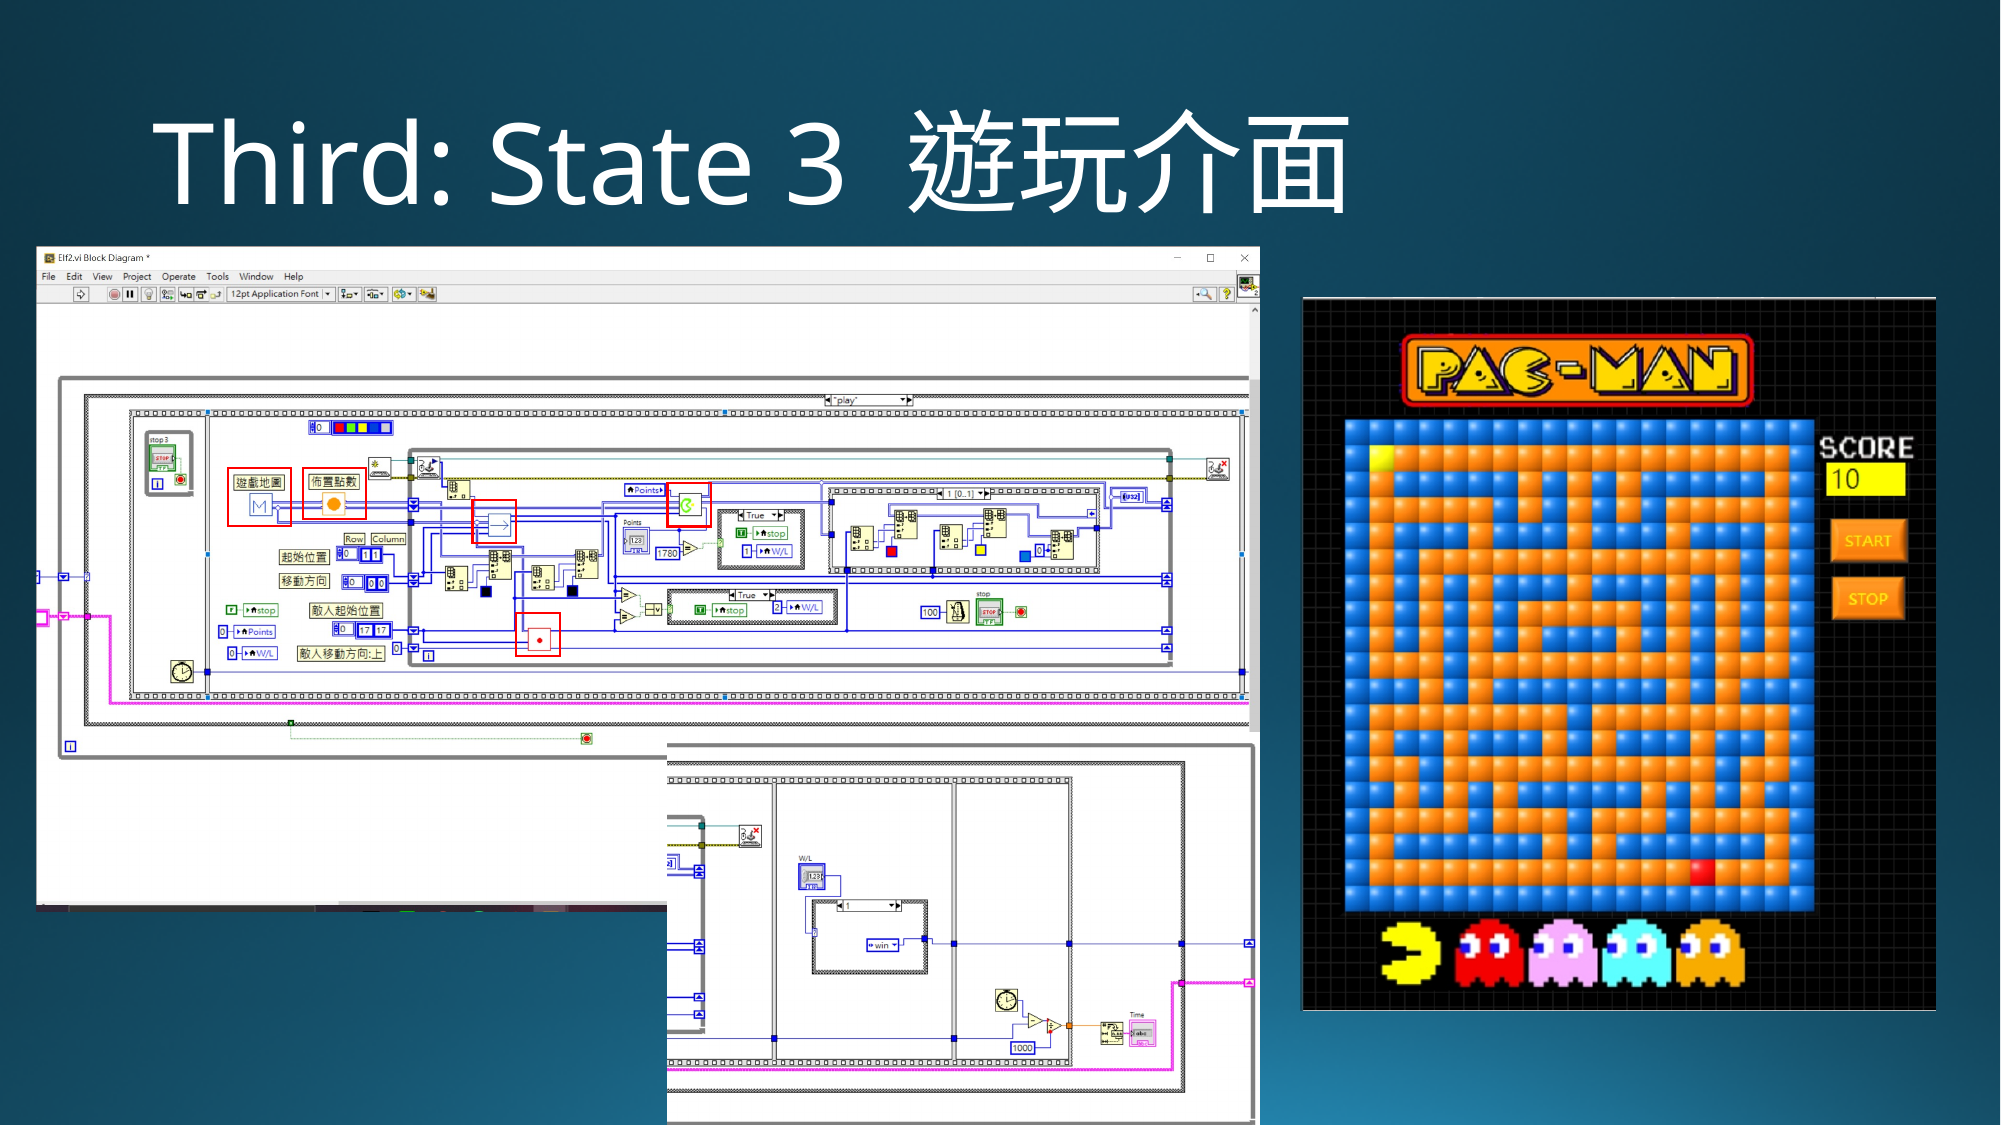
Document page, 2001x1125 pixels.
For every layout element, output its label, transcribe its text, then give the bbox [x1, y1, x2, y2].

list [1300, 297, 1936, 1012]
title Third: State 3 遊玩介面 [137, 59, 1863, 278]
picture [0, 0, 2001, 1125]
